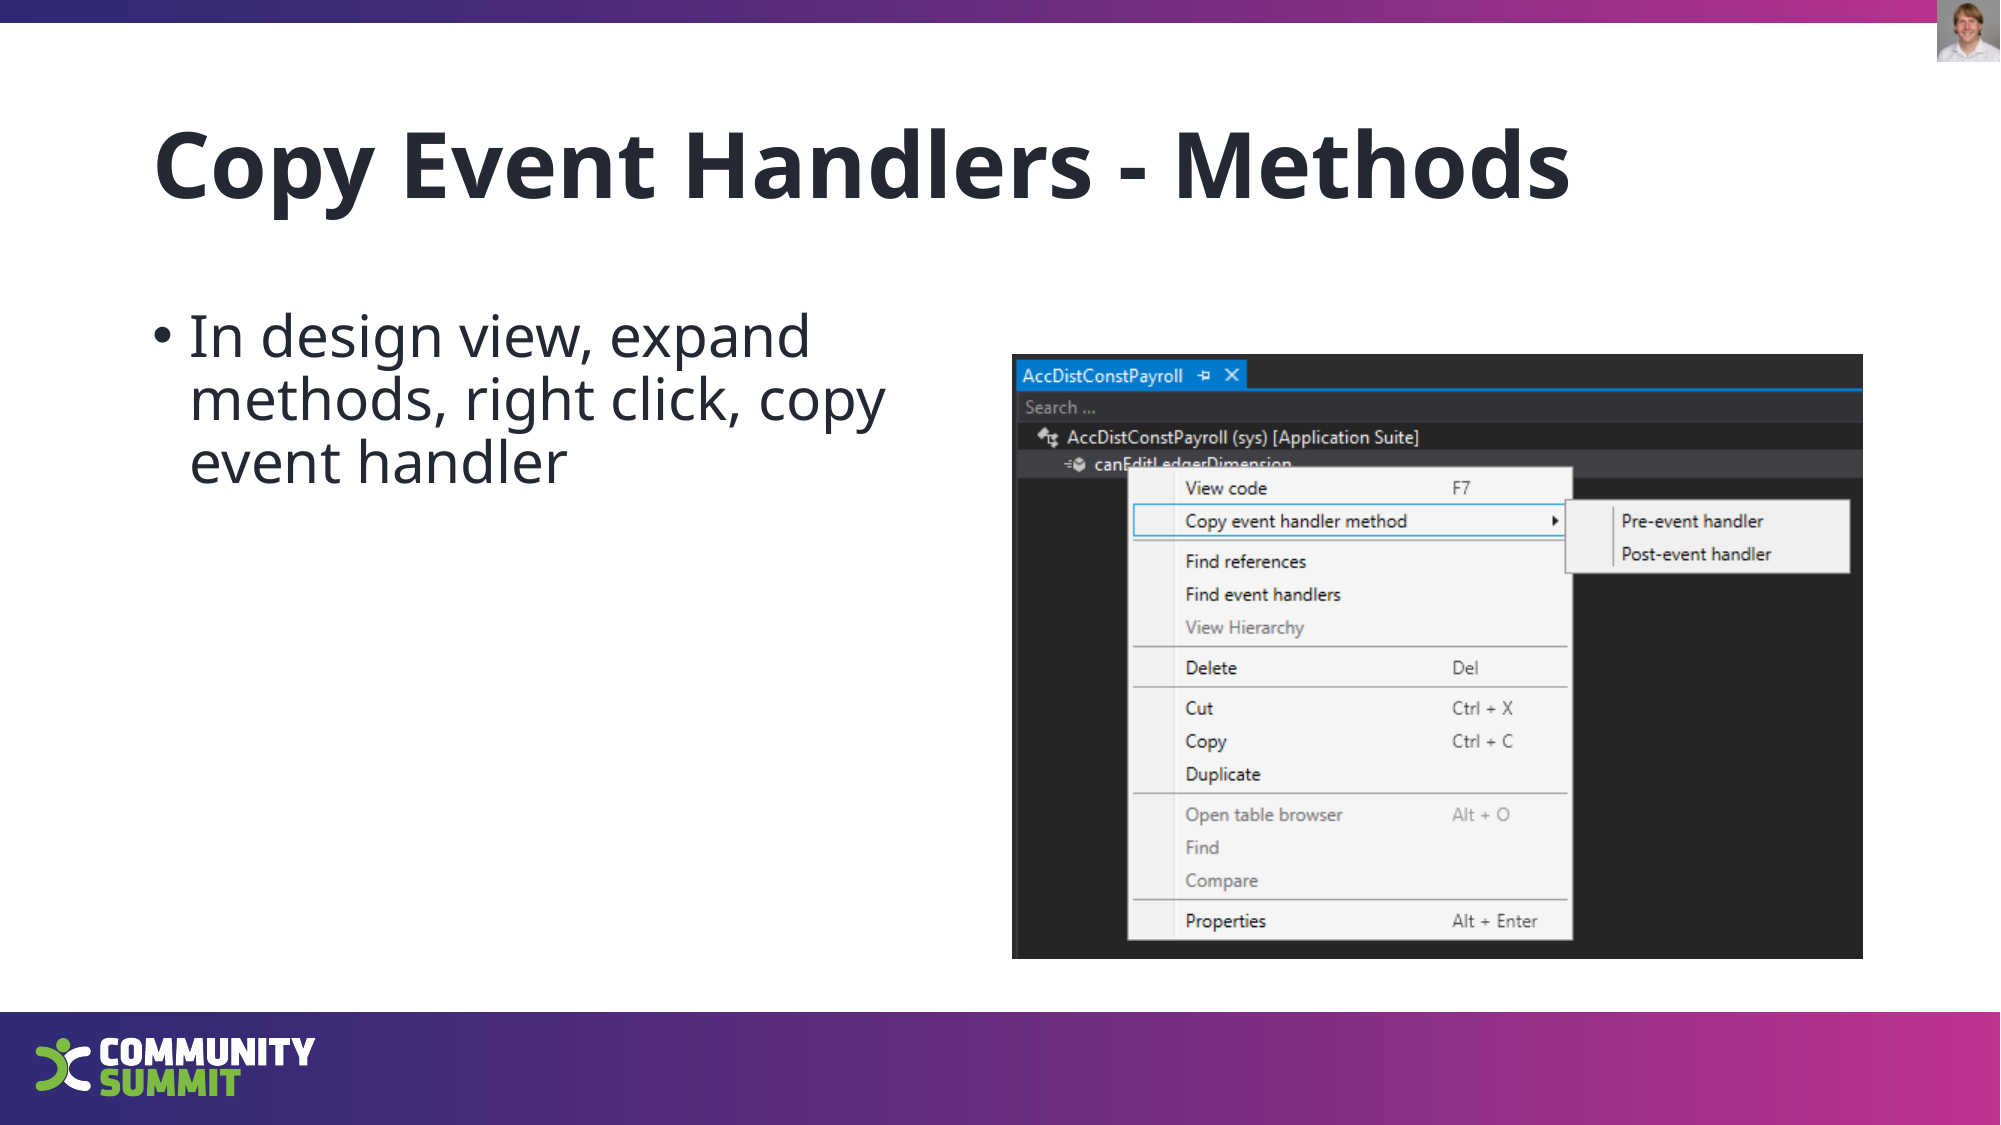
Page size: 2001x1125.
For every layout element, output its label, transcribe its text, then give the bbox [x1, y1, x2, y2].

picture [0, 0, 2000, 62]
list In design view, expand methods, right click, copy event handler [137, 299, 988, 1014]
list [1012, 354, 1863, 959]
title Copy Event Handlers - Methods [137, 59, 1863, 278]
picture [0, 1012, 2000, 1125]
